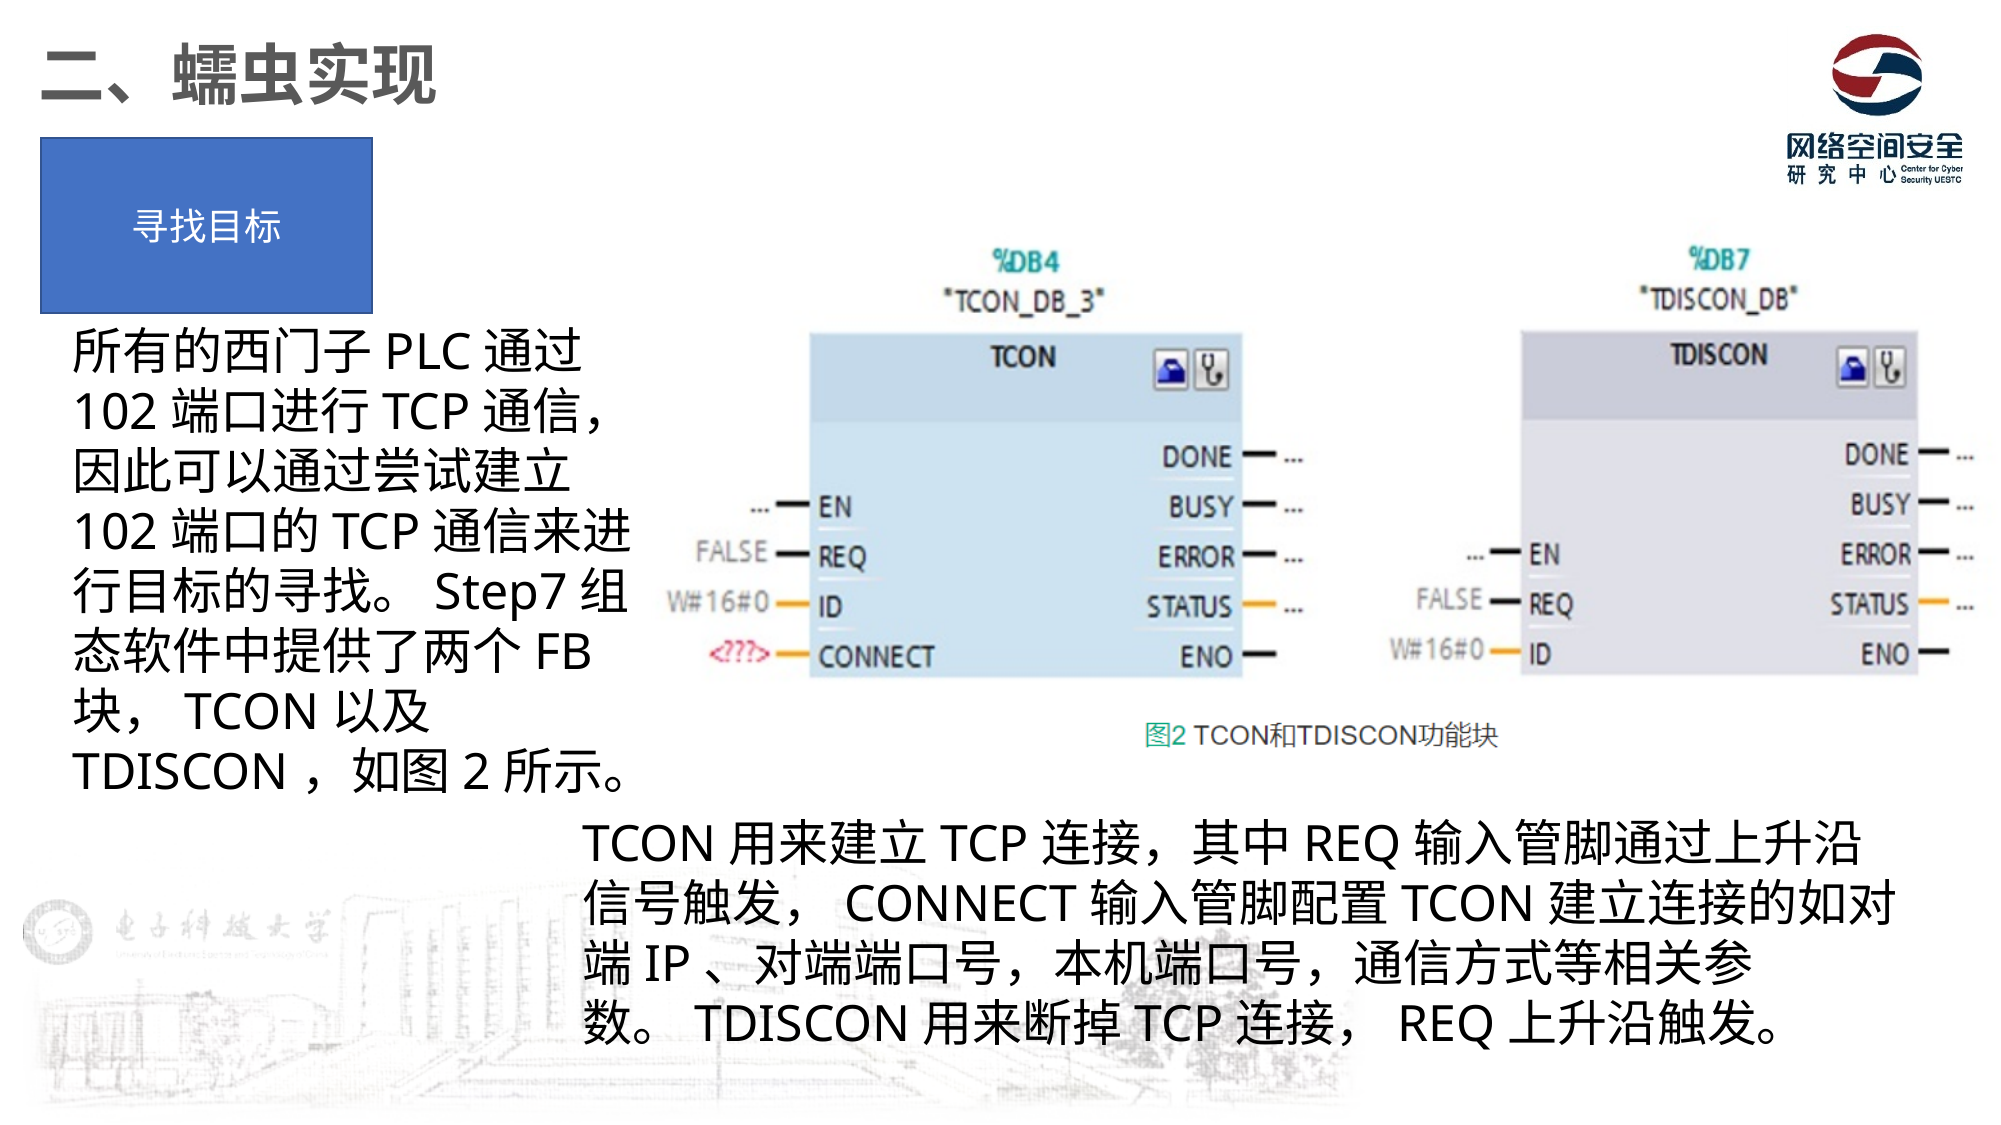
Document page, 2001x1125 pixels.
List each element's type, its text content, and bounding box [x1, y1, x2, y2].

text_box 所有的西门子PLC通过102端口进行TCP通信，因此可以通过尝试建立102端口的TCP通信来进行目标的寻找。Step7组态软件中提供了两个FB块，TCON以及TDISCON，如图2所示。 [57, 312, 665, 807]
text_box 二、蠕虫实现 [23, 25, 1678, 121]
text_box 寻找目标 [40, 137, 373, 314]
picture [651, 205, 2000, 759]
picture [1787, 26, 1963, 191]
text_box TCON用来建立TCP连接，其中REQ输入管脚通过上升沿信号触发，CONNECT输入管脚配置TCON建立连接的如对端IP、对端端口号，本机端口号，通信方式等相关参数。TDISCON用来断掉TCP连接，REQ上升沿触发。 [567, 803, 1917, 1059]
